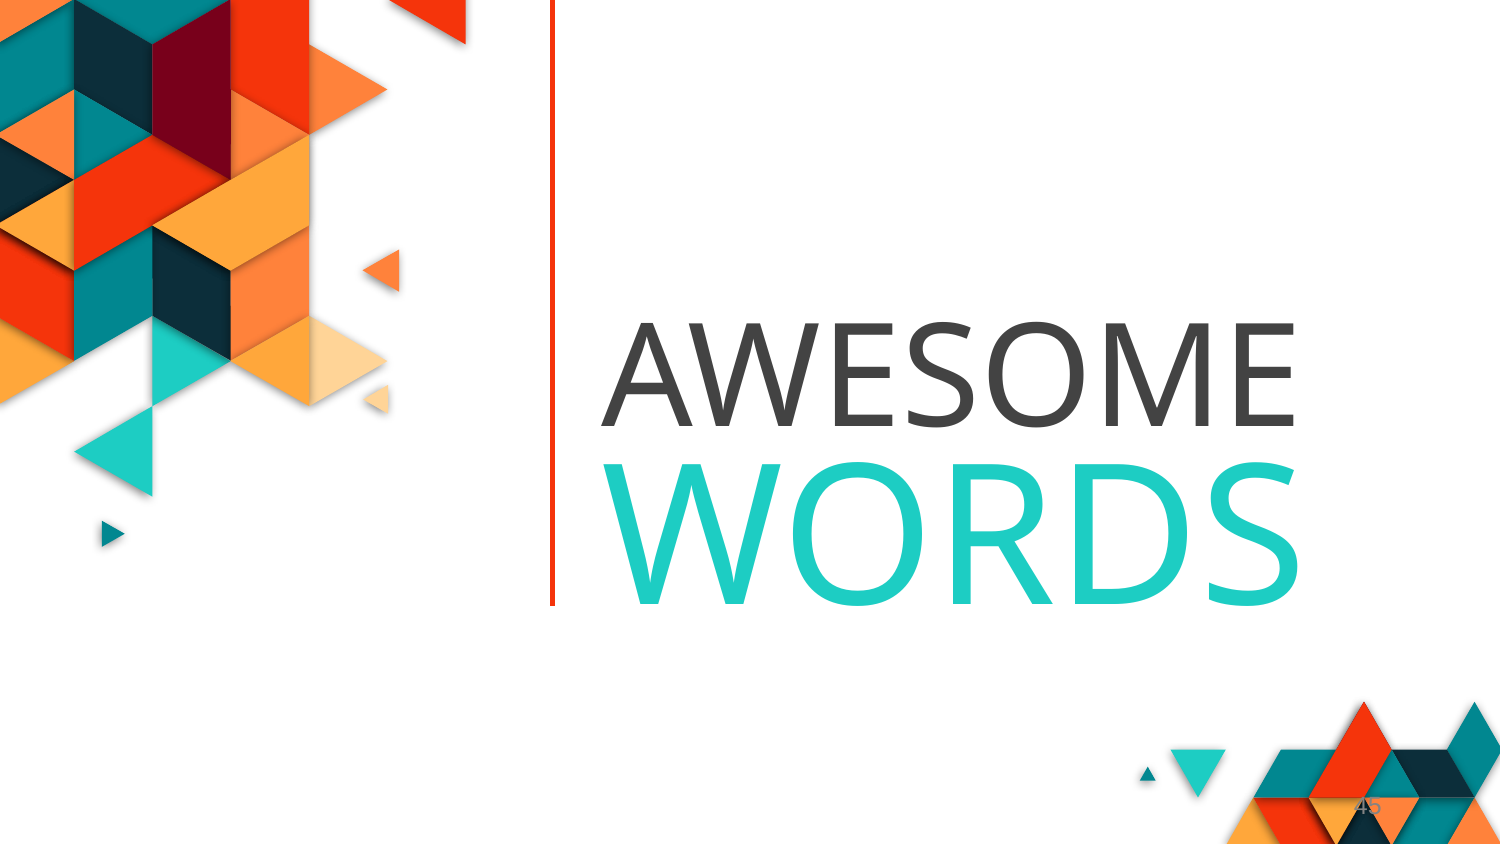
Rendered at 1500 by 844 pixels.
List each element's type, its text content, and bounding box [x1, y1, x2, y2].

slide_number 45 [1059, 782, 1397, 828]
title AWESOME WORDS [586, 312, 1474, 645]
